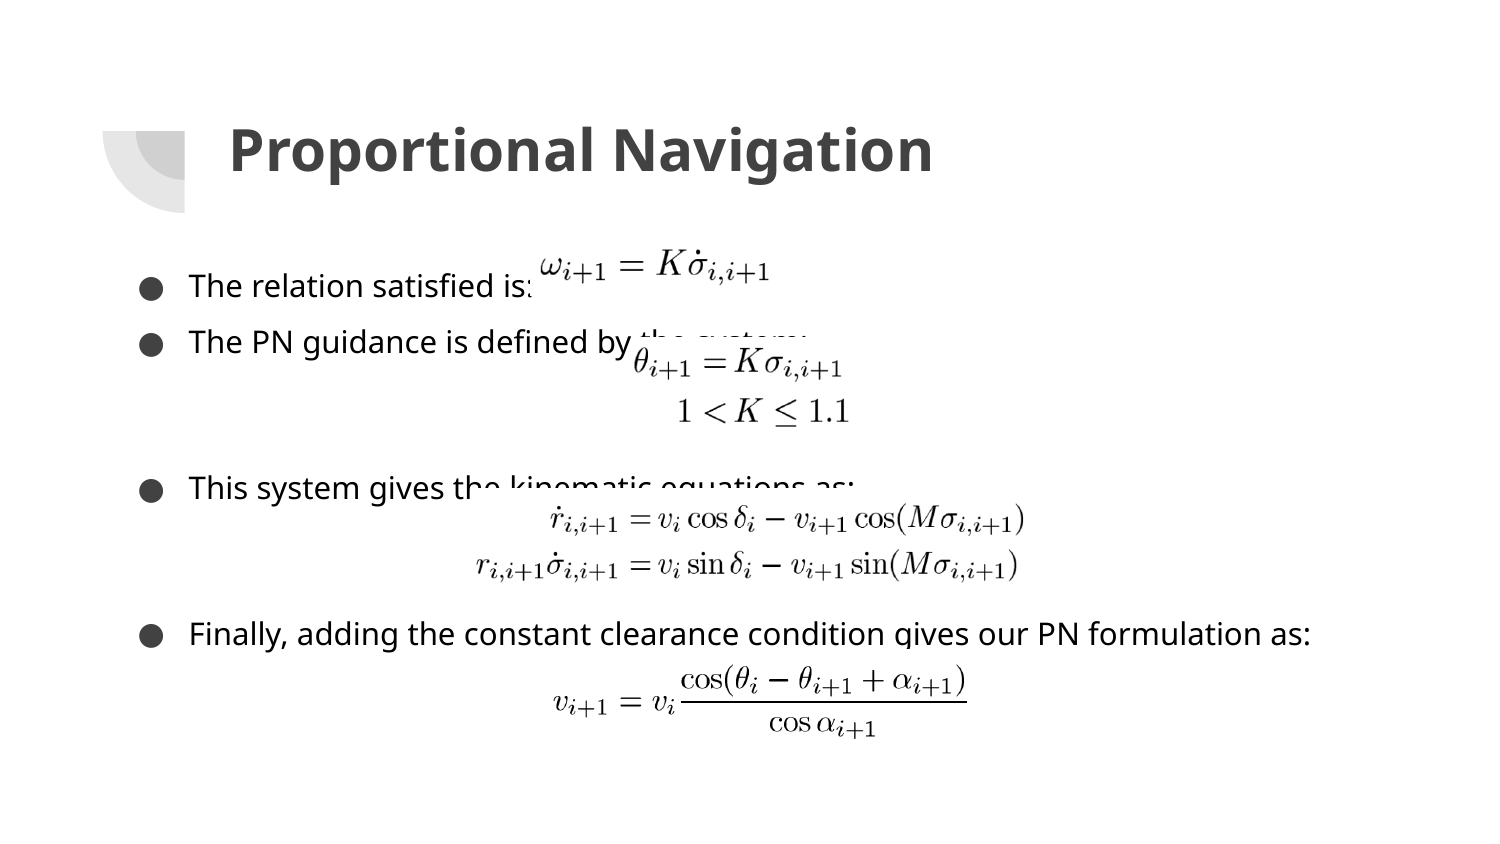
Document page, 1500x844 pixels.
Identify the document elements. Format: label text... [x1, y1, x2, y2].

picture [529, 236, 772, 296]
picture [470, 488, 1030, 596]
picture [529, 649, 971, 747]
list The relation satisfied is: The PN guidance is defined by the system: This system gives the kinematic equations as: Finally, adding the constant clearance condition gives our PN formulation as: [98, 232, 1382, 793]
picture [630, 337, 850, 435]
title Proportional Navigation [213, 98, 1368, 194]
